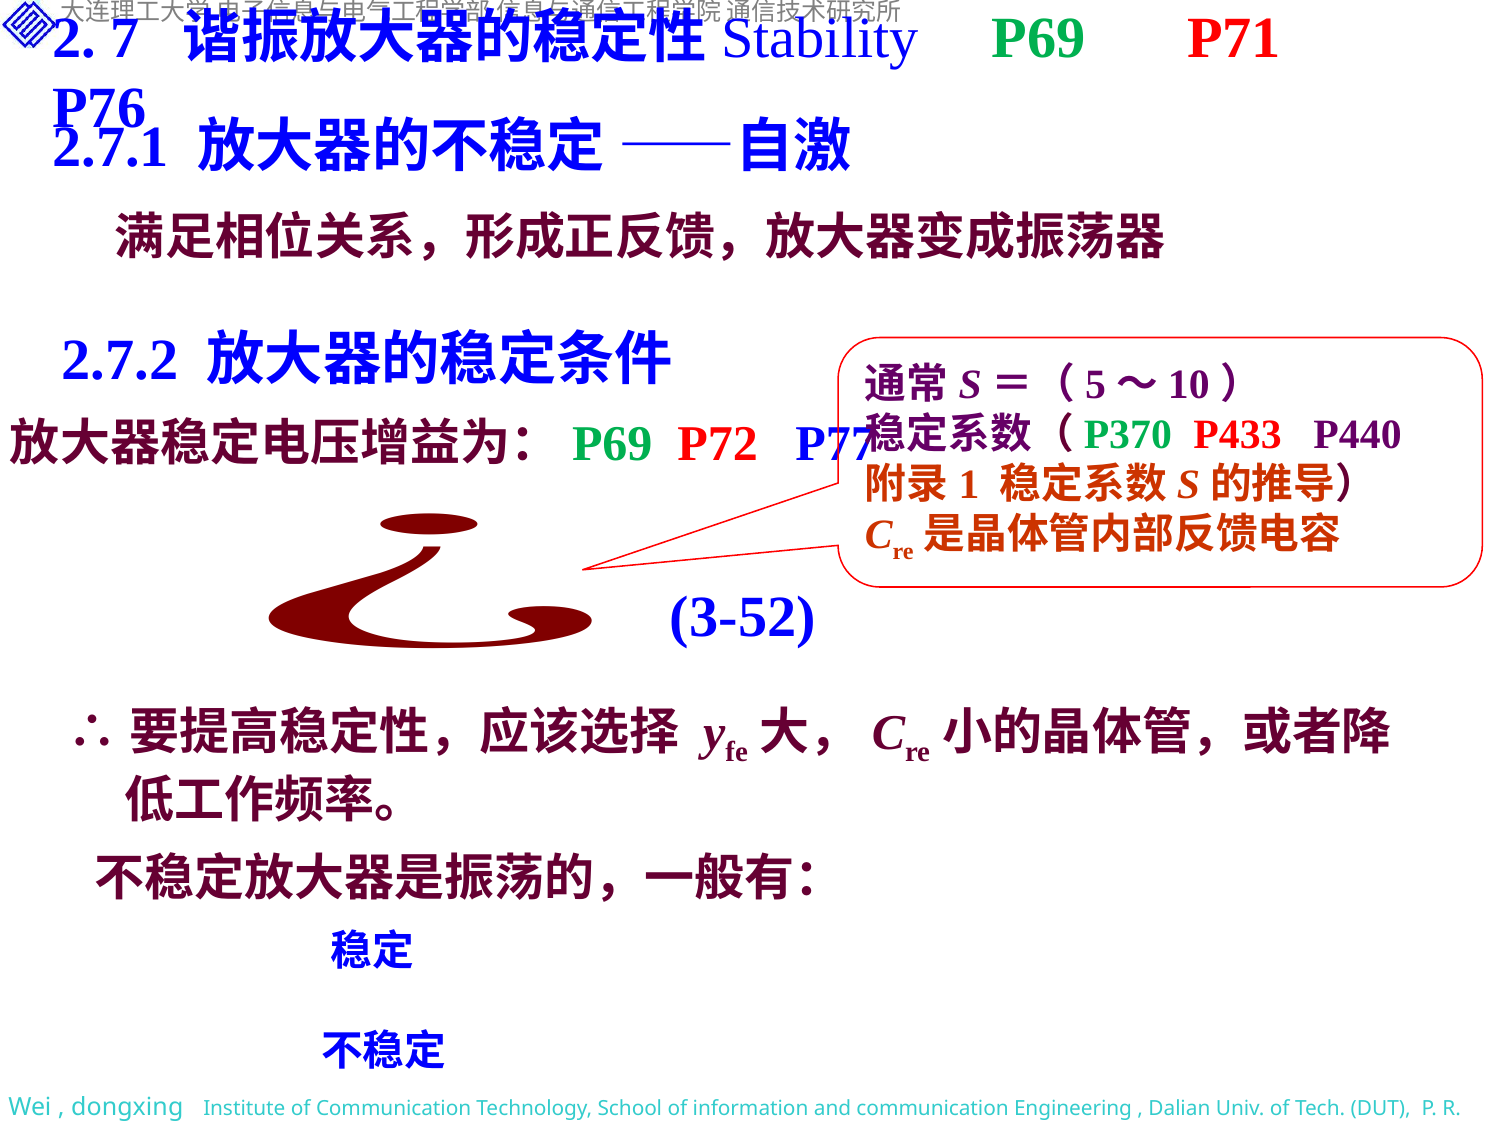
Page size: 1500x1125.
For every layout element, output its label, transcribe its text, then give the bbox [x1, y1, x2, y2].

text_box 满足相位关系，形成正反馈，放大器变成振荡器 [100, 197, 1235, 269]
title 2. 7 谐振放大器的稳定性Stability P69 P71 P76 [37, 37, 1459, 100]
text_box 2.7.1 放大器的不稳定 ——自激 [37, 112, 1022, 175]
text_box 2.7.2 放大器的稳定条件 [46, 324, 774, 388]
text_box 不稳定放大器是振荡的，一般有： [22, 837, 1037, 909]
picture [0, 0, 59, 49]
text_box ∴要提高稳定性，应该选择 yfe大，Cre小的晶体管，或者降低工作频率。 [53, 691, 1412, 831]
text_box 放大器稳定电压增益为：P69 P72 P77 [0, 403, 838, 474]
text_box (3-52) [655, 582, 906, 645]
text_box 通常S＝（5～10） 稳定系数（P370 P433 P440 附录1 稳定系数S的推导） Cre是晶体管内部反馈电容 [582, 337, 1483, 588]
